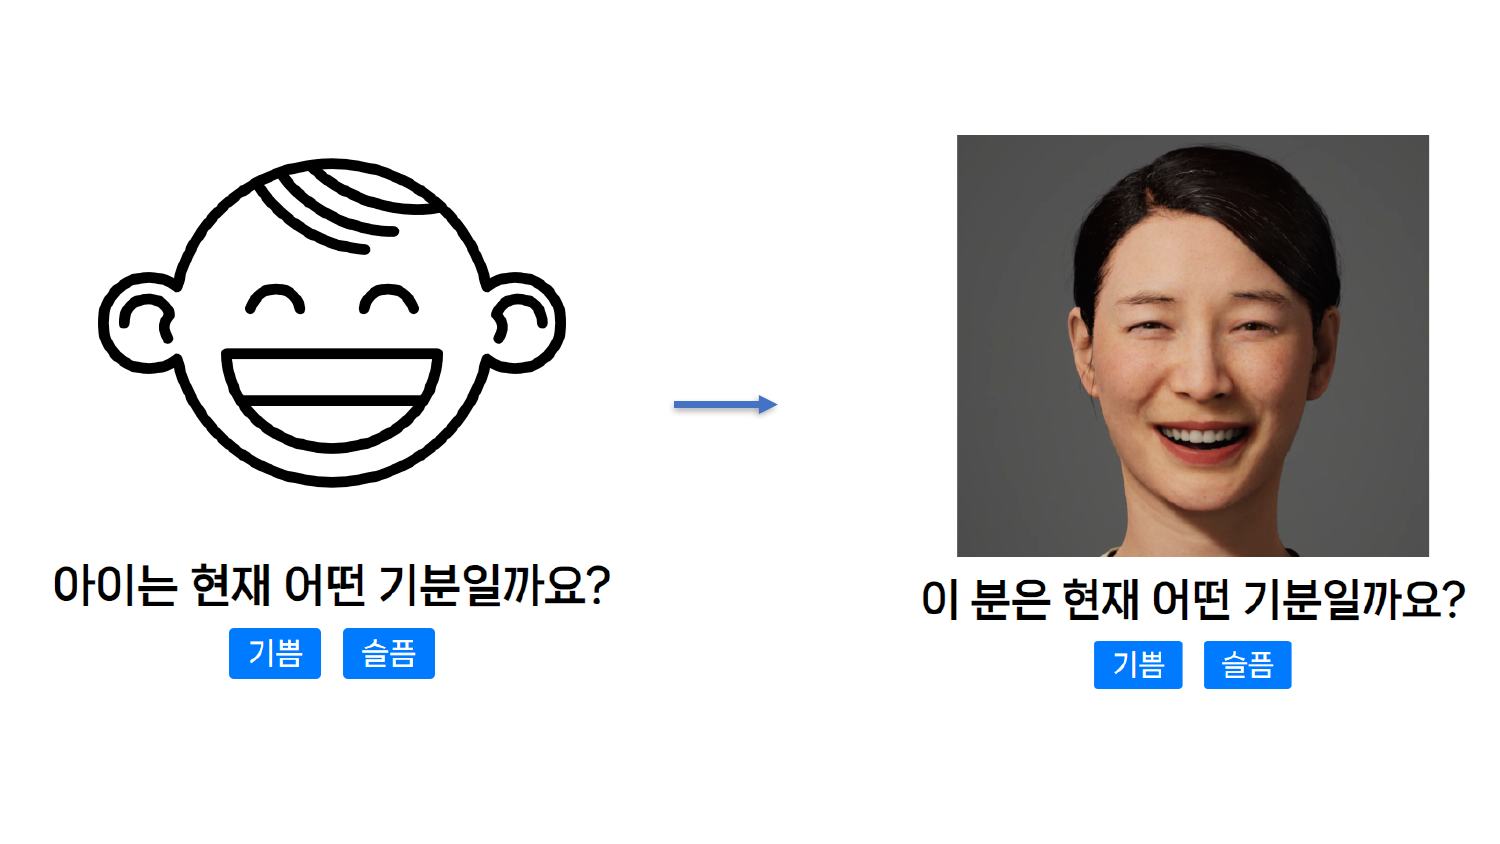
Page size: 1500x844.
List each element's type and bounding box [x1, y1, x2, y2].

picture [32, 141, 631, 703]
picture [898, 106, 1490, 738]
